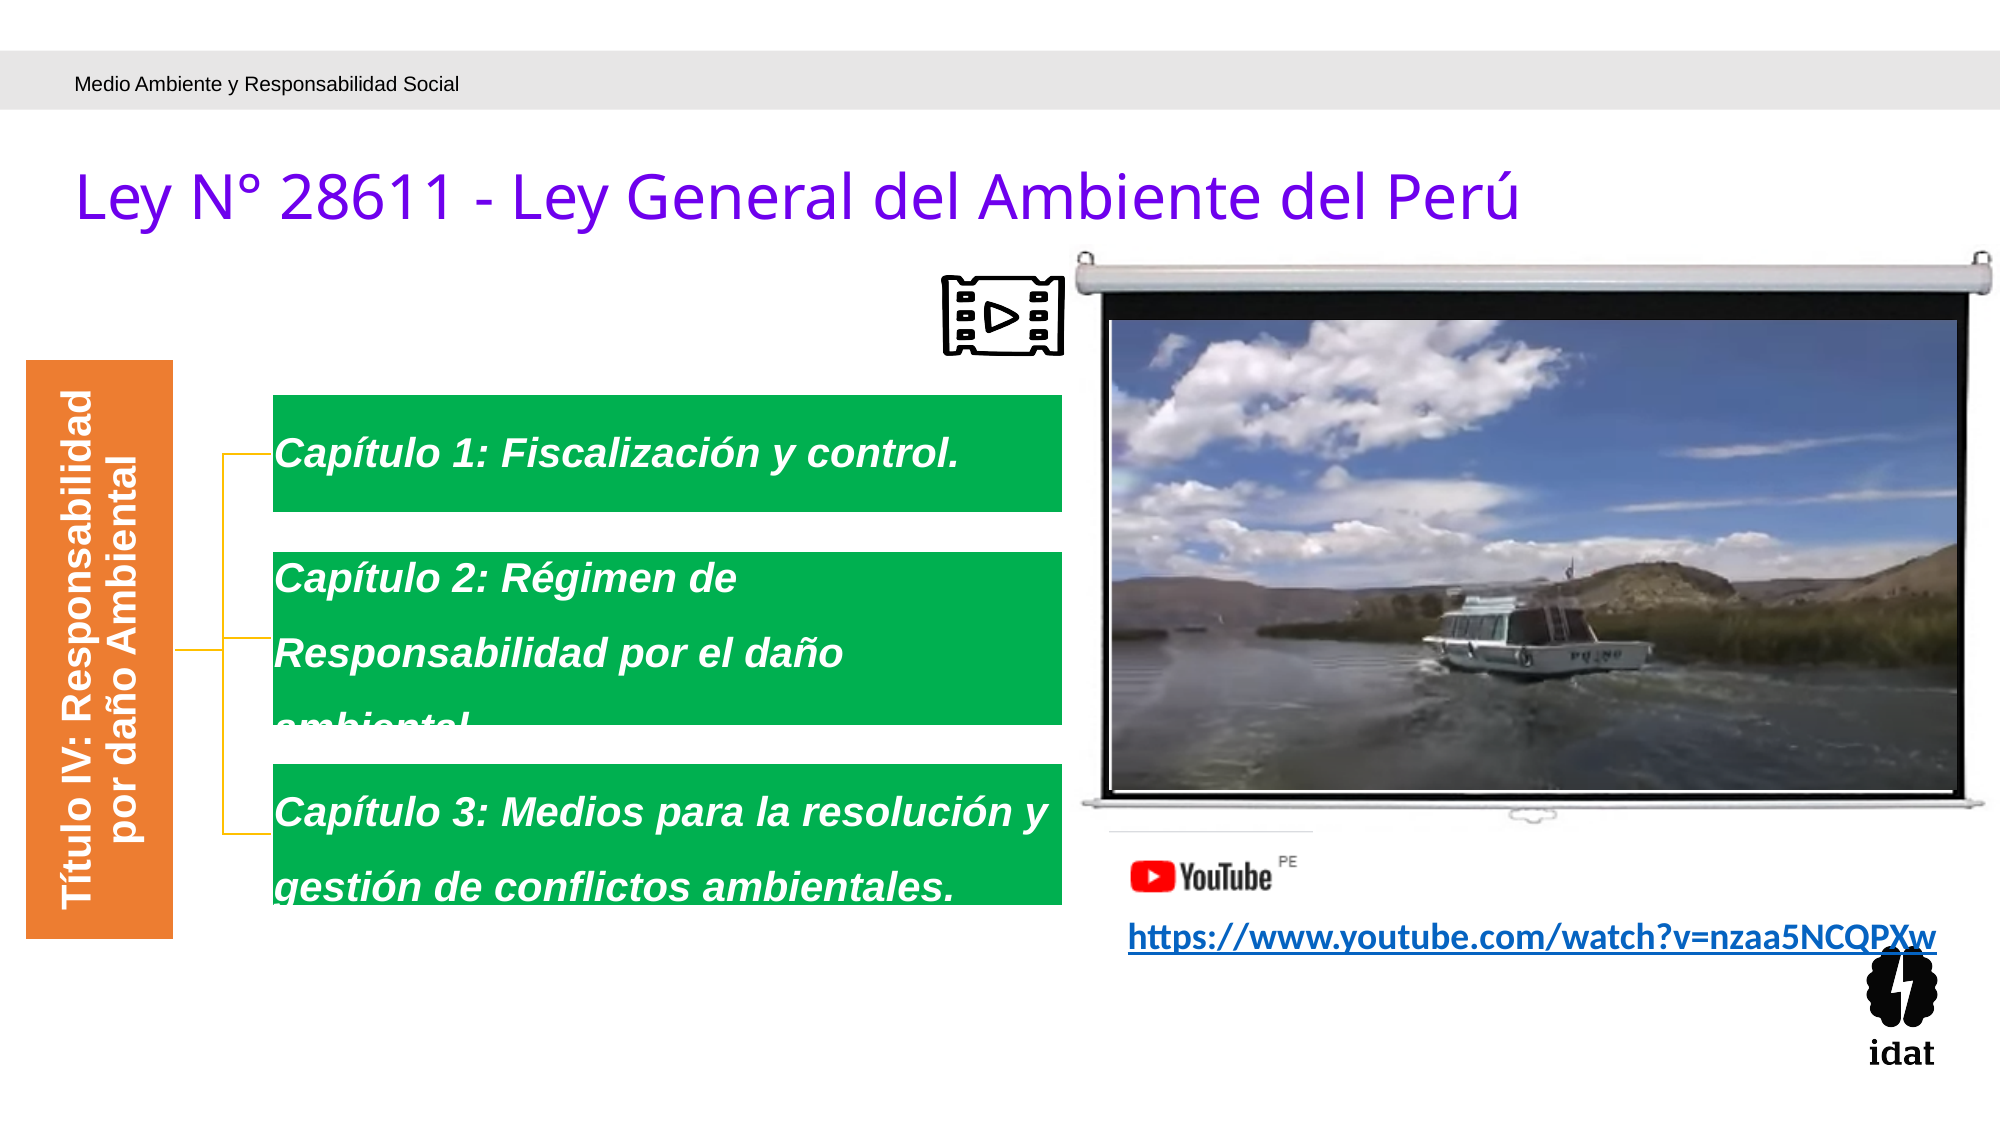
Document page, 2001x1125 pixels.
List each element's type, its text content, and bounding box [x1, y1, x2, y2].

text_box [1108, 831, 1957, 966]
list Medio Ambiente y Responsabilidad Social [74, 58, 690, 106]
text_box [23, 174, 1065, 1125]
picture [1866, 966, 1938, 1065]
list Ley N° 28611 - Ley General del Ambiente del Perú [74, 166, 1593, 244]
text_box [941, 244, 2000, 832]
